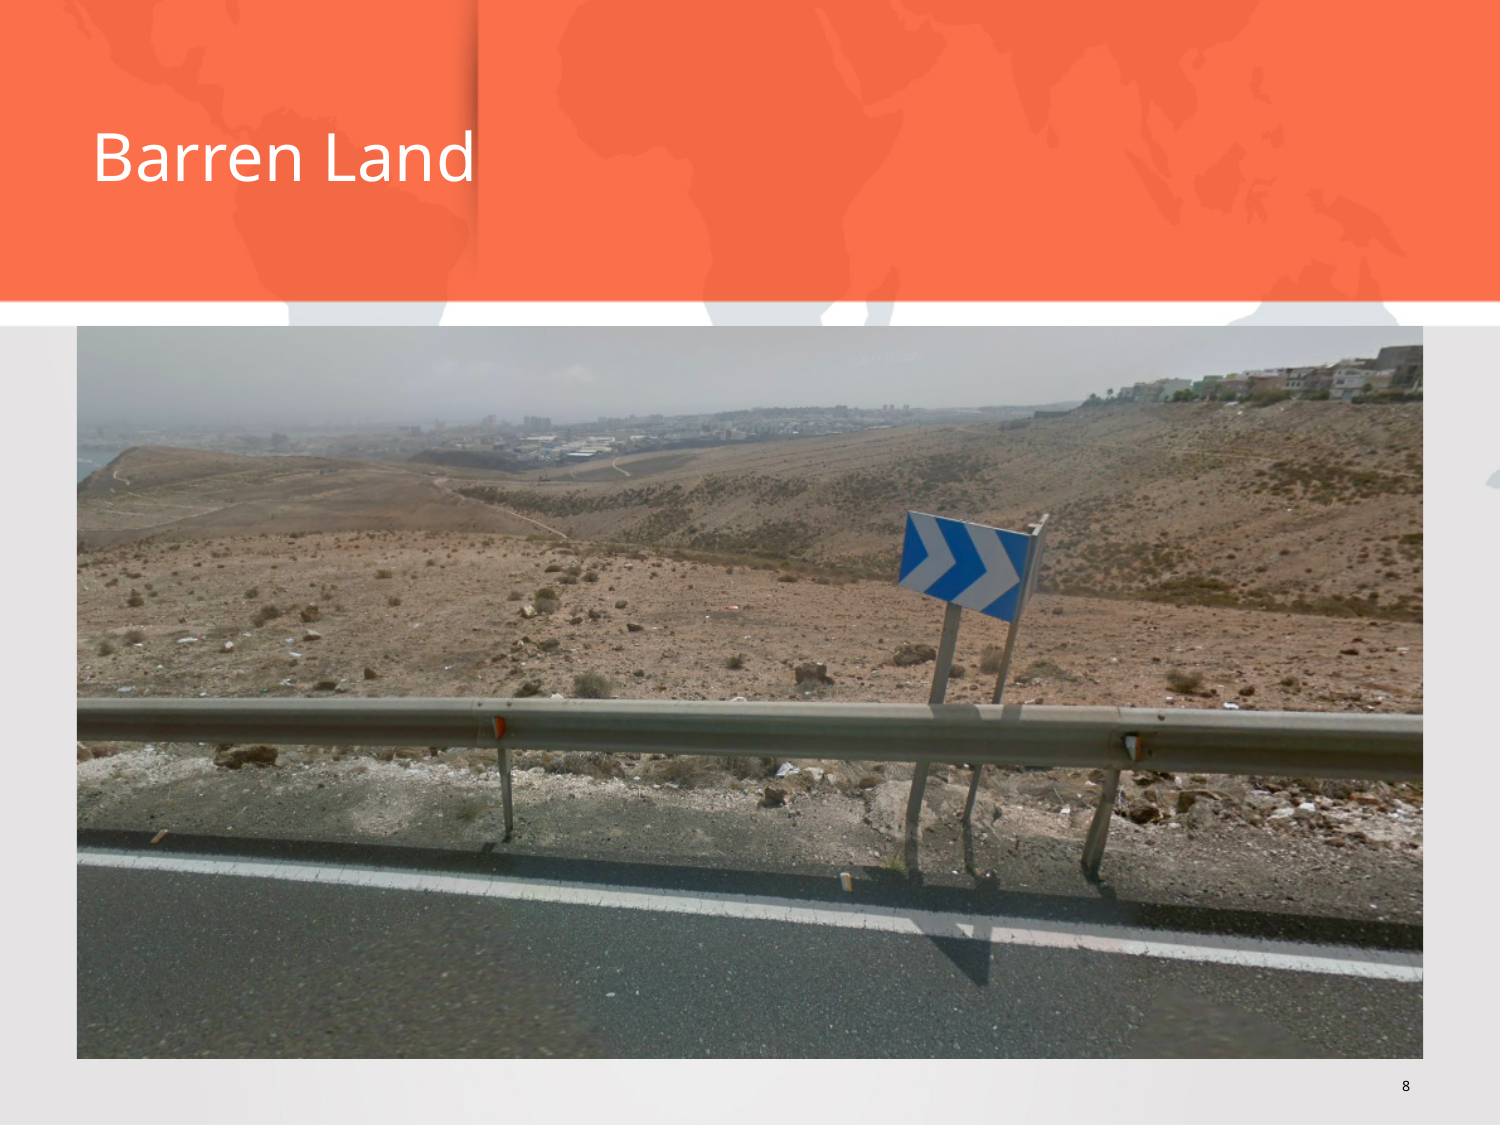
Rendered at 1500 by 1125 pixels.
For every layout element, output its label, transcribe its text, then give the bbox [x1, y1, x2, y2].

title Barren Land [76, 78, 1424, 233]
slide_number 8 [1074, 1070, 1425, 1103]
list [76, 325, 1424, 1059]
picture [0, 0, 1500, 1125]
